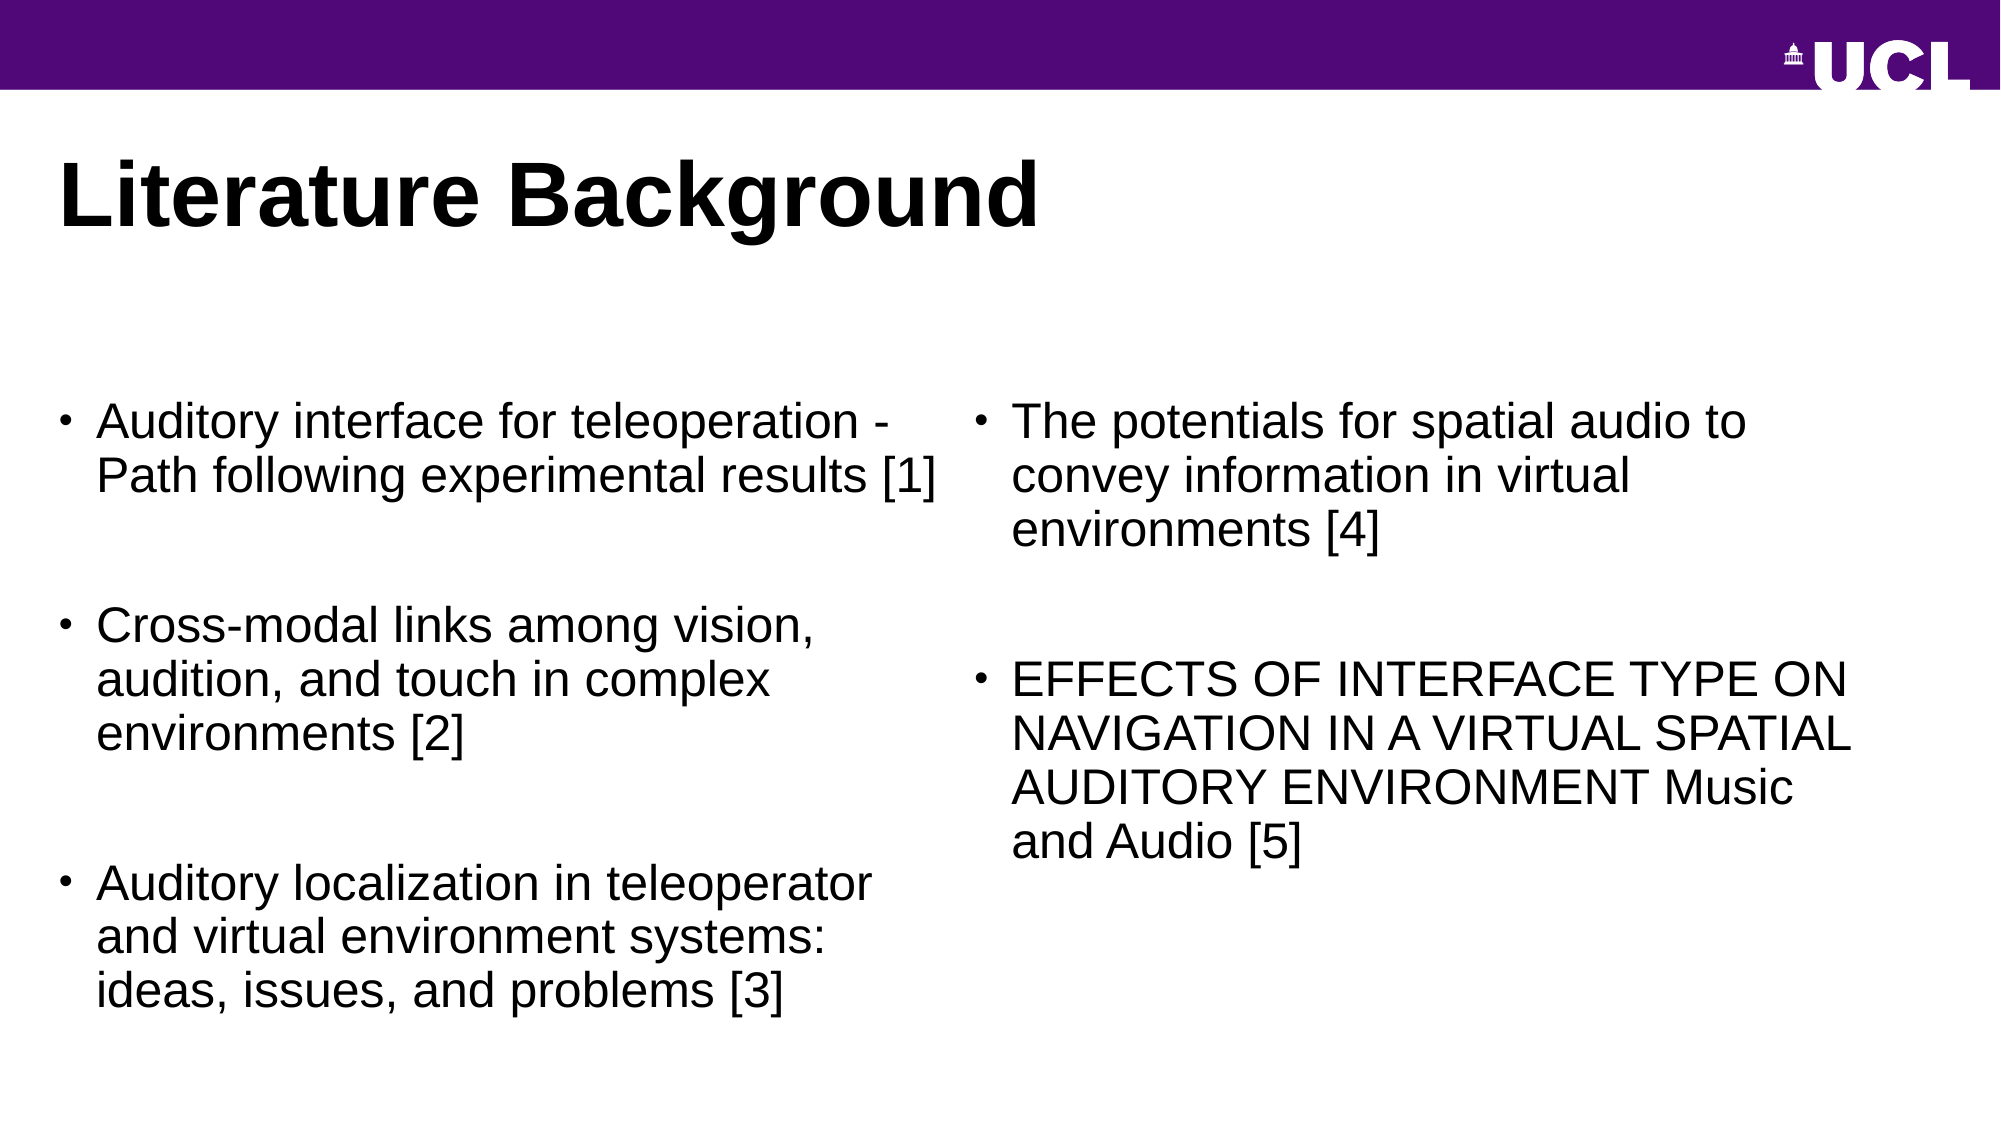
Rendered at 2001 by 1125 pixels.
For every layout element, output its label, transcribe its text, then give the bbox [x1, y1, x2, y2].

list The potentials for spatial audio to convey information in virtual environments [4] EFFECTS OF INTERFACE TYPE ON NAVIGATION IN A VIRTUAL SPATIAL AUDITORY ENVIRONMENT Music and Audio [5] [974, 395, 1861, 987]
title Literature Background [59, 147, 1536, 372]
picture [0, 0, 2001, 90]
list Auditory interface for teleoperation - Path following experimental results [1] Cross-modal links among vision, audition, and touch in complex environments [2] Auditory localization in teleoperator and virtual environment systems: ideas, issues, and problems [3] [59, 395, 945, 1059]
